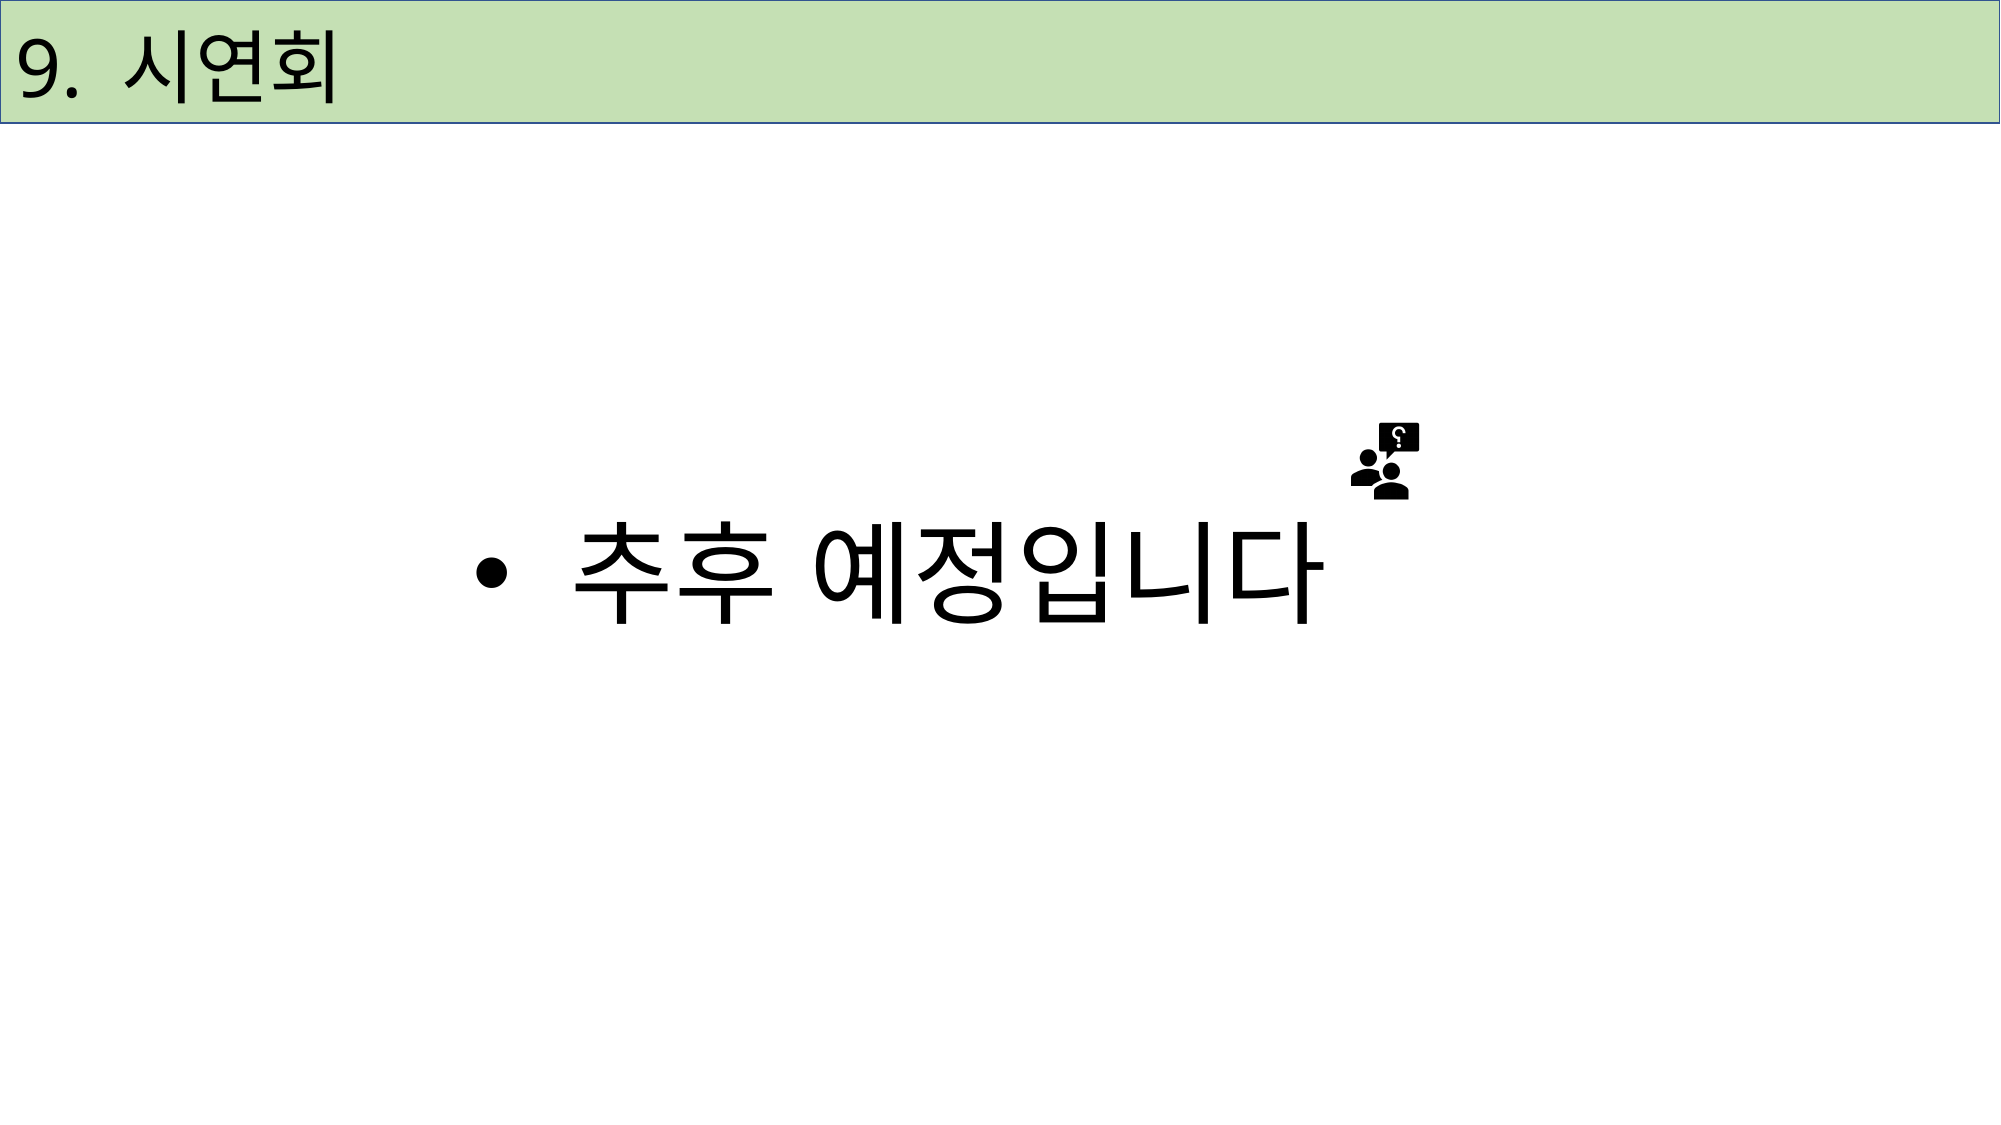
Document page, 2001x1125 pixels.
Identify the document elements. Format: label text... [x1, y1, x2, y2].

picture [1339, 415, 1431, 507]
list 추후 예정입니다 [457, 510, 1725, 782]
title 9. 시연회 [0, 19, 1725, 123]
text_box [0, 0, 2000, 124]
